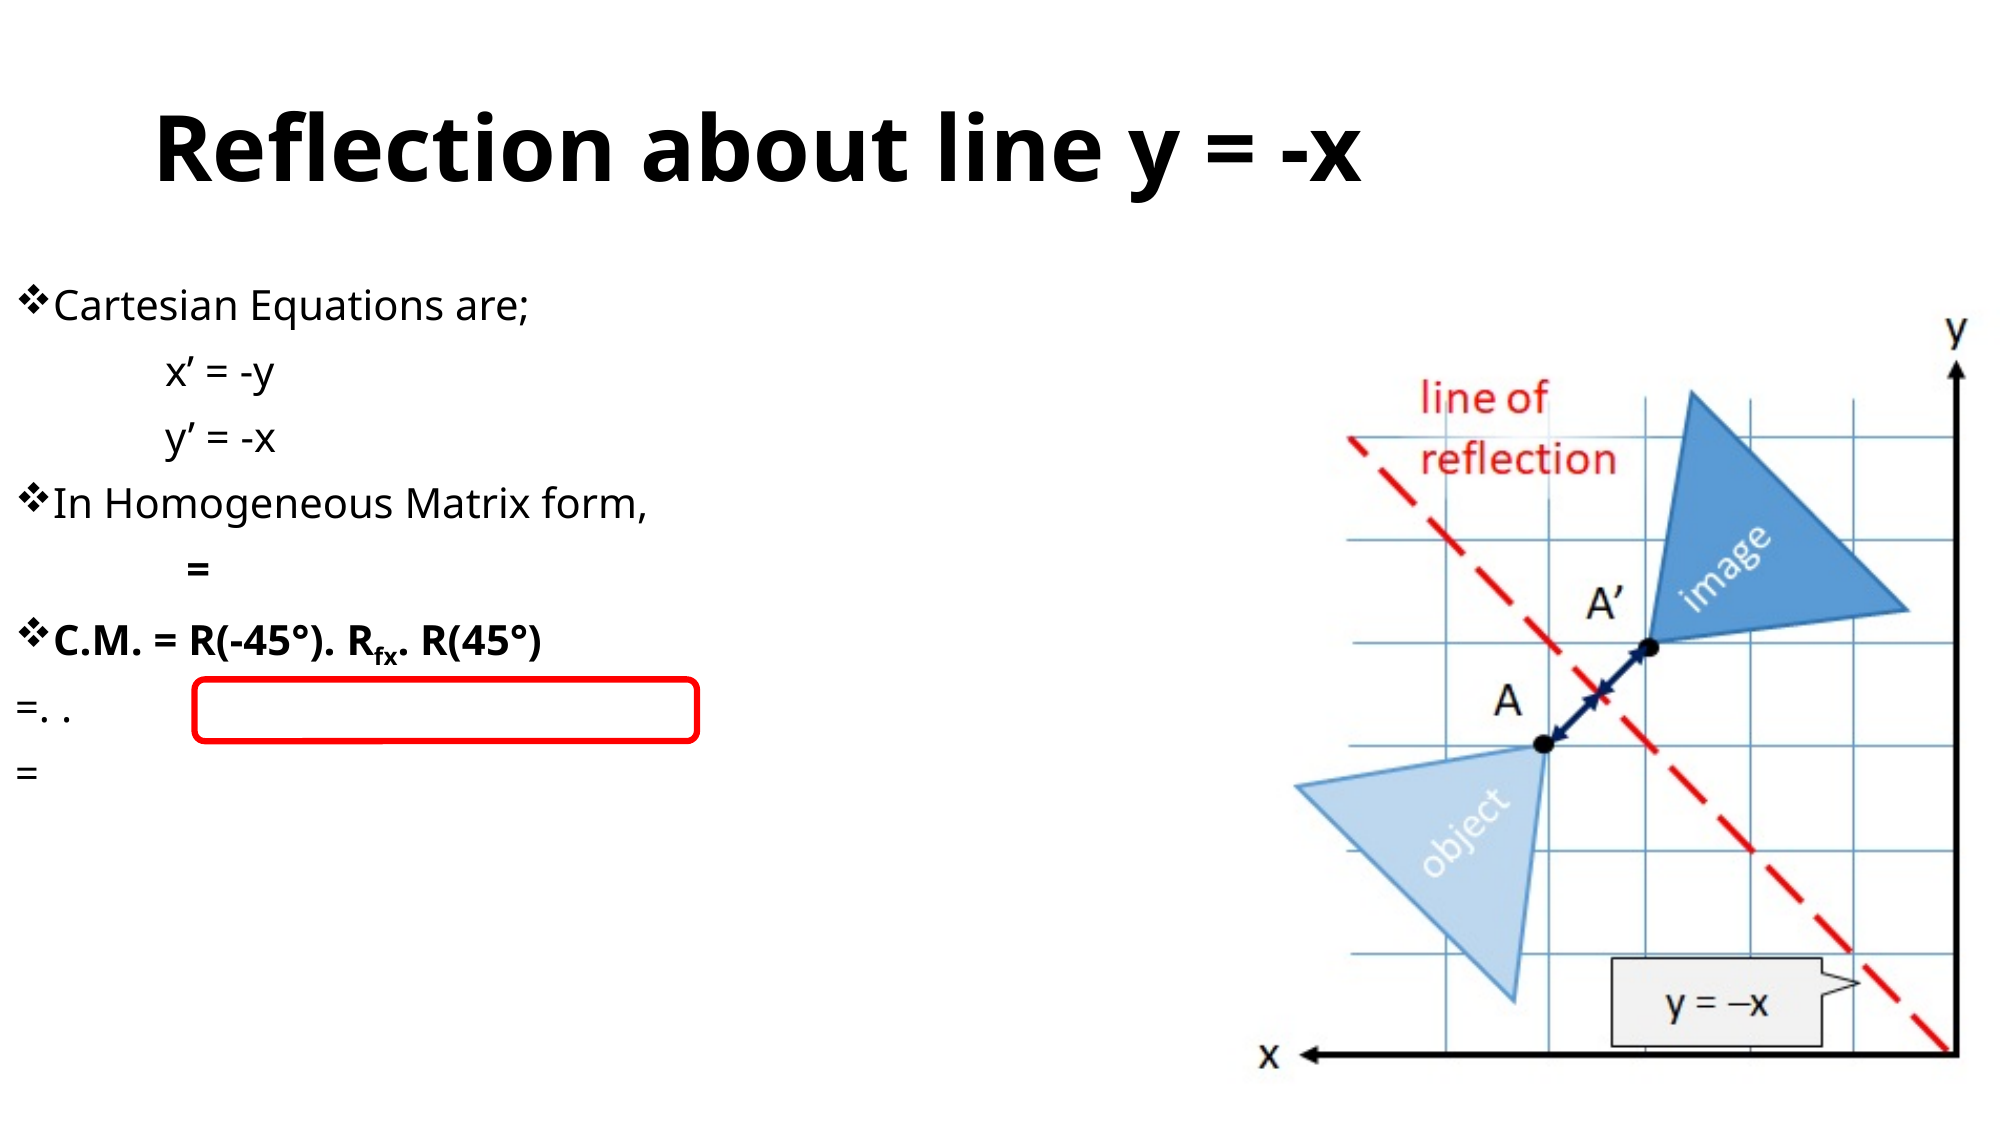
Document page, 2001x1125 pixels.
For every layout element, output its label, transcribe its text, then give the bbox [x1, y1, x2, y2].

text_box [193, 678, 699, 743]
picture [1227, 277, 2000, 1111]
title Reflection about line y = -x [137, 43, 1863, 261]
